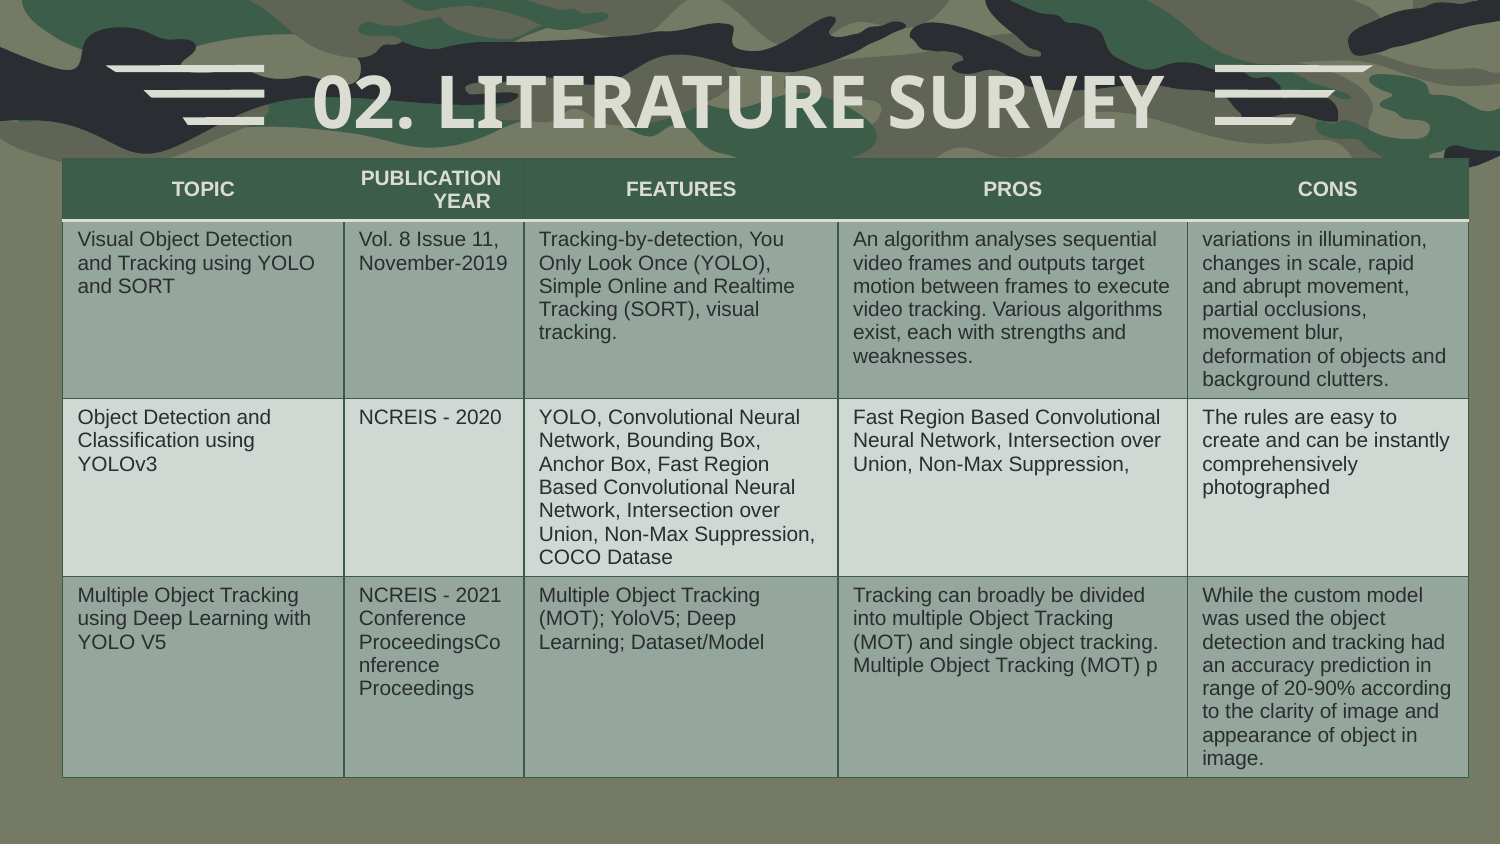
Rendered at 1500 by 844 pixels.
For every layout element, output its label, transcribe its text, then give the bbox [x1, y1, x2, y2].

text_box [105, 64, 1374, 125]
table_header CONS [1188, 160, 1468, 219]
table_cell NCREIS - 2021 Conference ProceedingsConference Proceedings [345, 577, 523, 777]
table_header PUBLICATION YEAR [345, 160, 523, 219]
table_cell variations in illumination, changes in scale, rapid and abrupt movement, partial occlusions, movement blur, deformation of objects and background clutters. [1188, 222, 1468, 398]
table_cell Multiple Object Tracking (MOT); YoloV5; Deep Learning; Dataset/Model [525, 577, 837, 777]
table_header PROS [839, 160, 1187, 219]
title 02. LITERATURE SURVEY [262, 40, 1216, 63]
table_cell NCREIS - 2020 [345, 399, 523, 576]
table_header FEATURES [525, 160, 837, 219]
table_cell While the custom model was used the object detection and tracking had an accuracy prediction in range of 20-90% according to the clarity of image and appearance of object in image. [1188, 577, 1468, 777]
table_cell The rules are easy to create and can be instantly comprehensively photographed [1188, 399, 1468, 576]
table_cell Fast Region Based Convolutional Neural Network, Intersection over Union, Non-Max Suppression, [839, 399, 1187, 576]
table_header TOPIC [63, 160, 343, 219]
table_cell Tracking can broadly be divided into multiple Object Tracking (MOT) and single object tracking. Multiple Object Tracking (MOT) p [839, 577, 1187, 777]
table_cell Multiple Object Tracking using Deep Learning with YOLO V5 [63, 577, 343, 777]
table_cell Visual Object Detection and Tracking using YOLO and SORT [63, 222, 343, 398]
table_cell Object Detection and Classification using YOLOv3 [63, 399, 343, 576]
table_cell Vol. 8 Issue 11, November-2019 [345, 222, 523, 398]
table_cell An algorithm analyses sequential video frames and outputs target motion between frames to execute video tracking. Various algorithms exist, each with strengths and weaknesses. [839, 222, 1187, 398]
table_cell YOLO, Convolutional Neural Network, Bounding Box, Anchor Box, Fast Region Based Convolutional Neural Network, Intersection over Union, Non-Max Suppression, COCO Datase [525, 399, 837, 576]
table_cell Tracking-by-detection, You Only Look Once (YOLO), Simple Online and Realtime Tracking (SORT), visual tracking. [525, 222, 837, 398]
